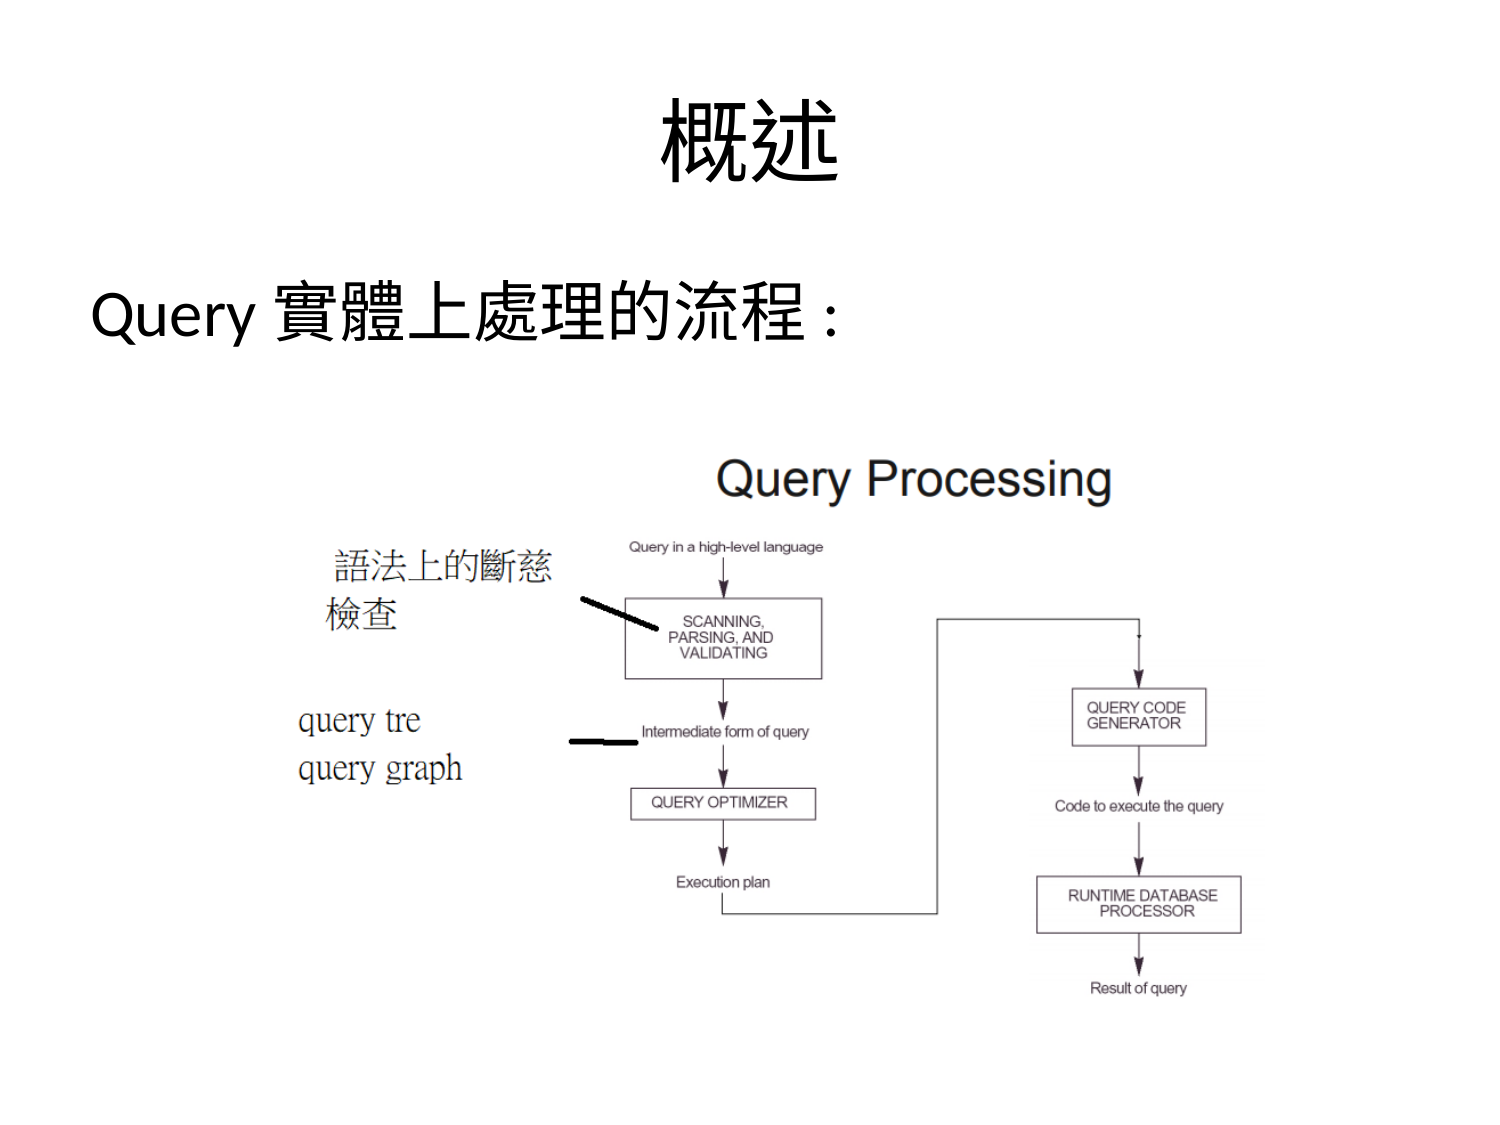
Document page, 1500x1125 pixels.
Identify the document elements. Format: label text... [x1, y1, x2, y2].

title 概述 [75, 45, 1425, 233]
list Query實體上處理的流程: [75, 262, 1425, 1005]
picture [277, 455, 1293, 1009]
